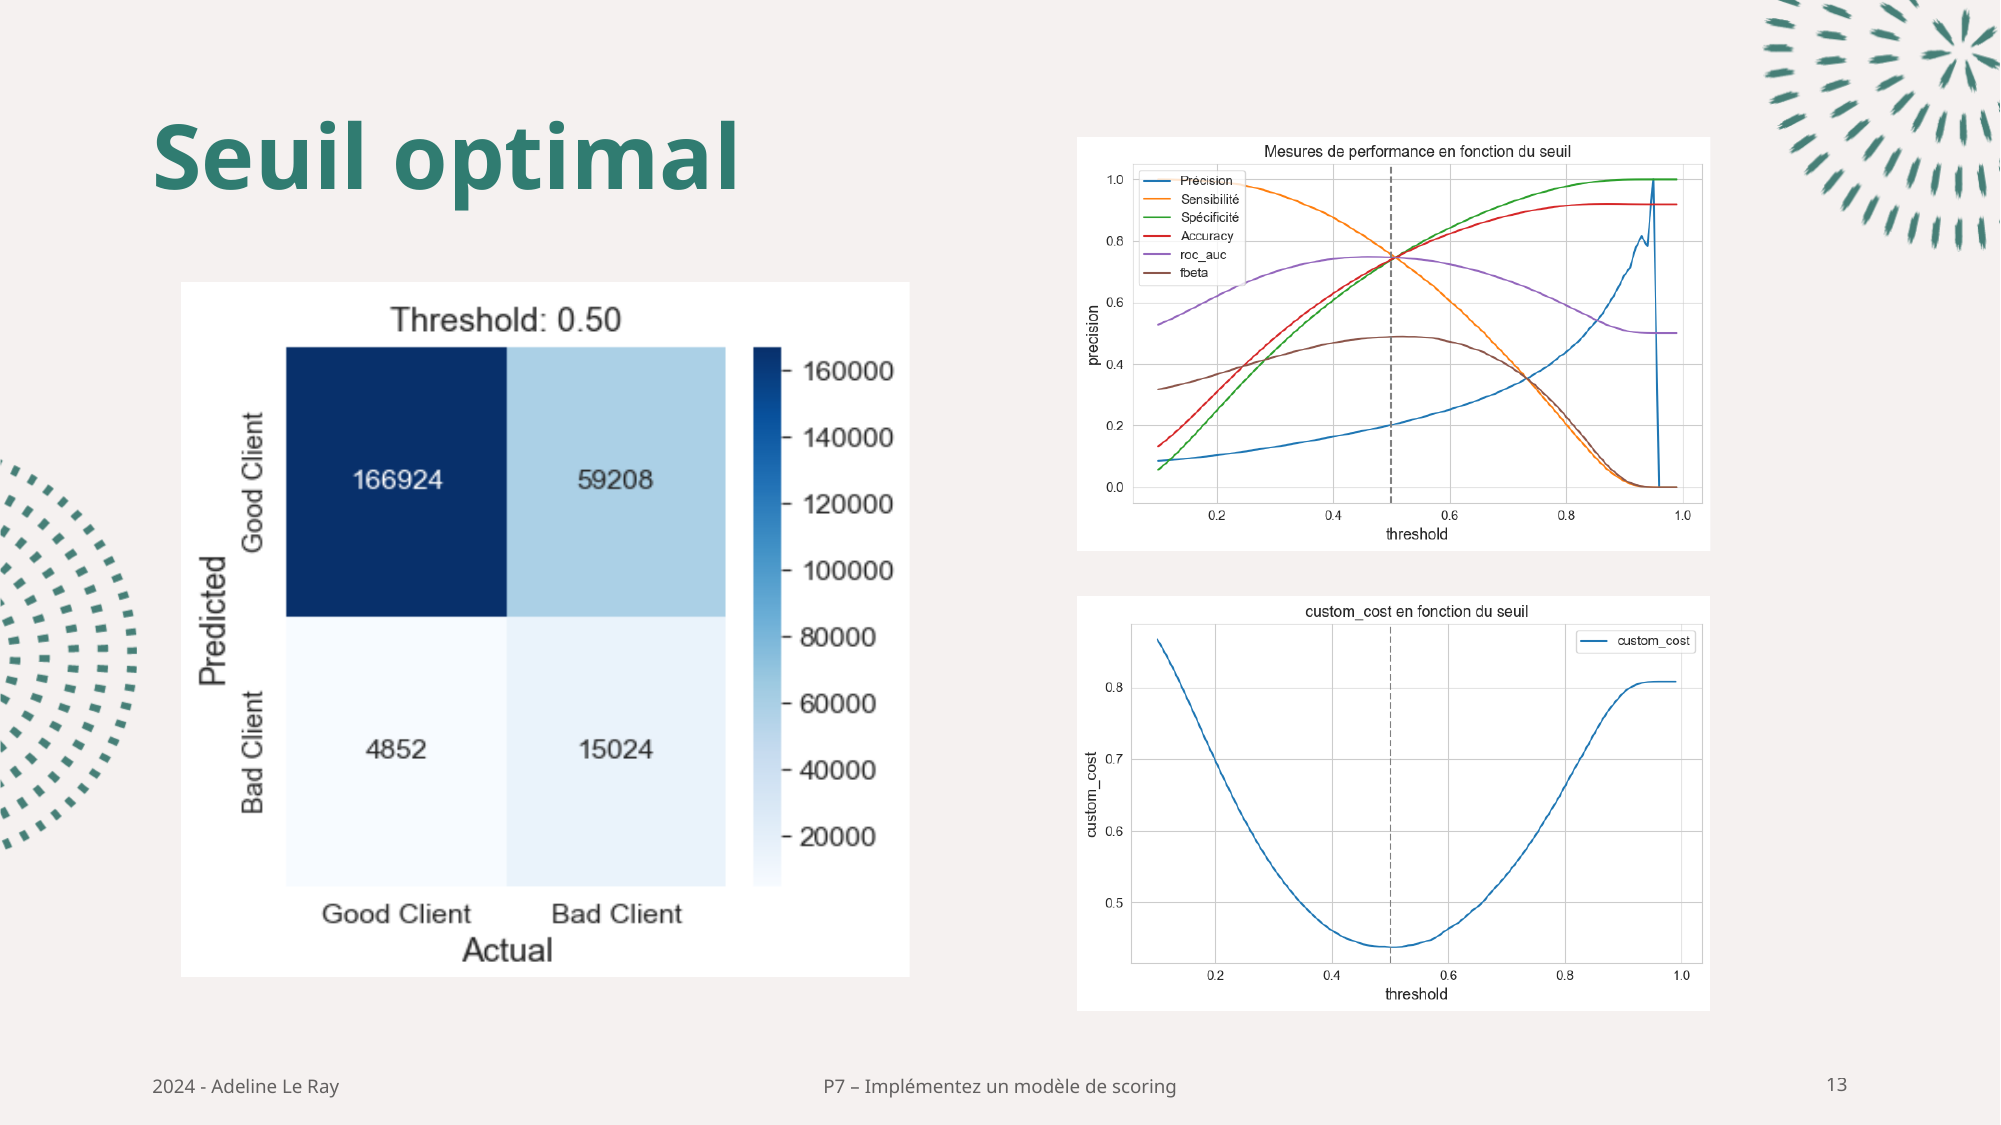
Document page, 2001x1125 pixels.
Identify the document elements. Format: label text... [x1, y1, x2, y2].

title Seuil optimal [137, 91, 1835, 216]
slide_number 13 [1412, 1055, 1863, 1116]
footer P7 – Implémentez un modèle de scoring [662, 1055, 1338, 1116]
picture [1077, 136, 1711, 551]
picture [180, 282, 910, 977]
picture [1077, 596, 1711, 1011]
slide_number 2024 - Adeline Le Ray [137, 1055, 588, 1116]
